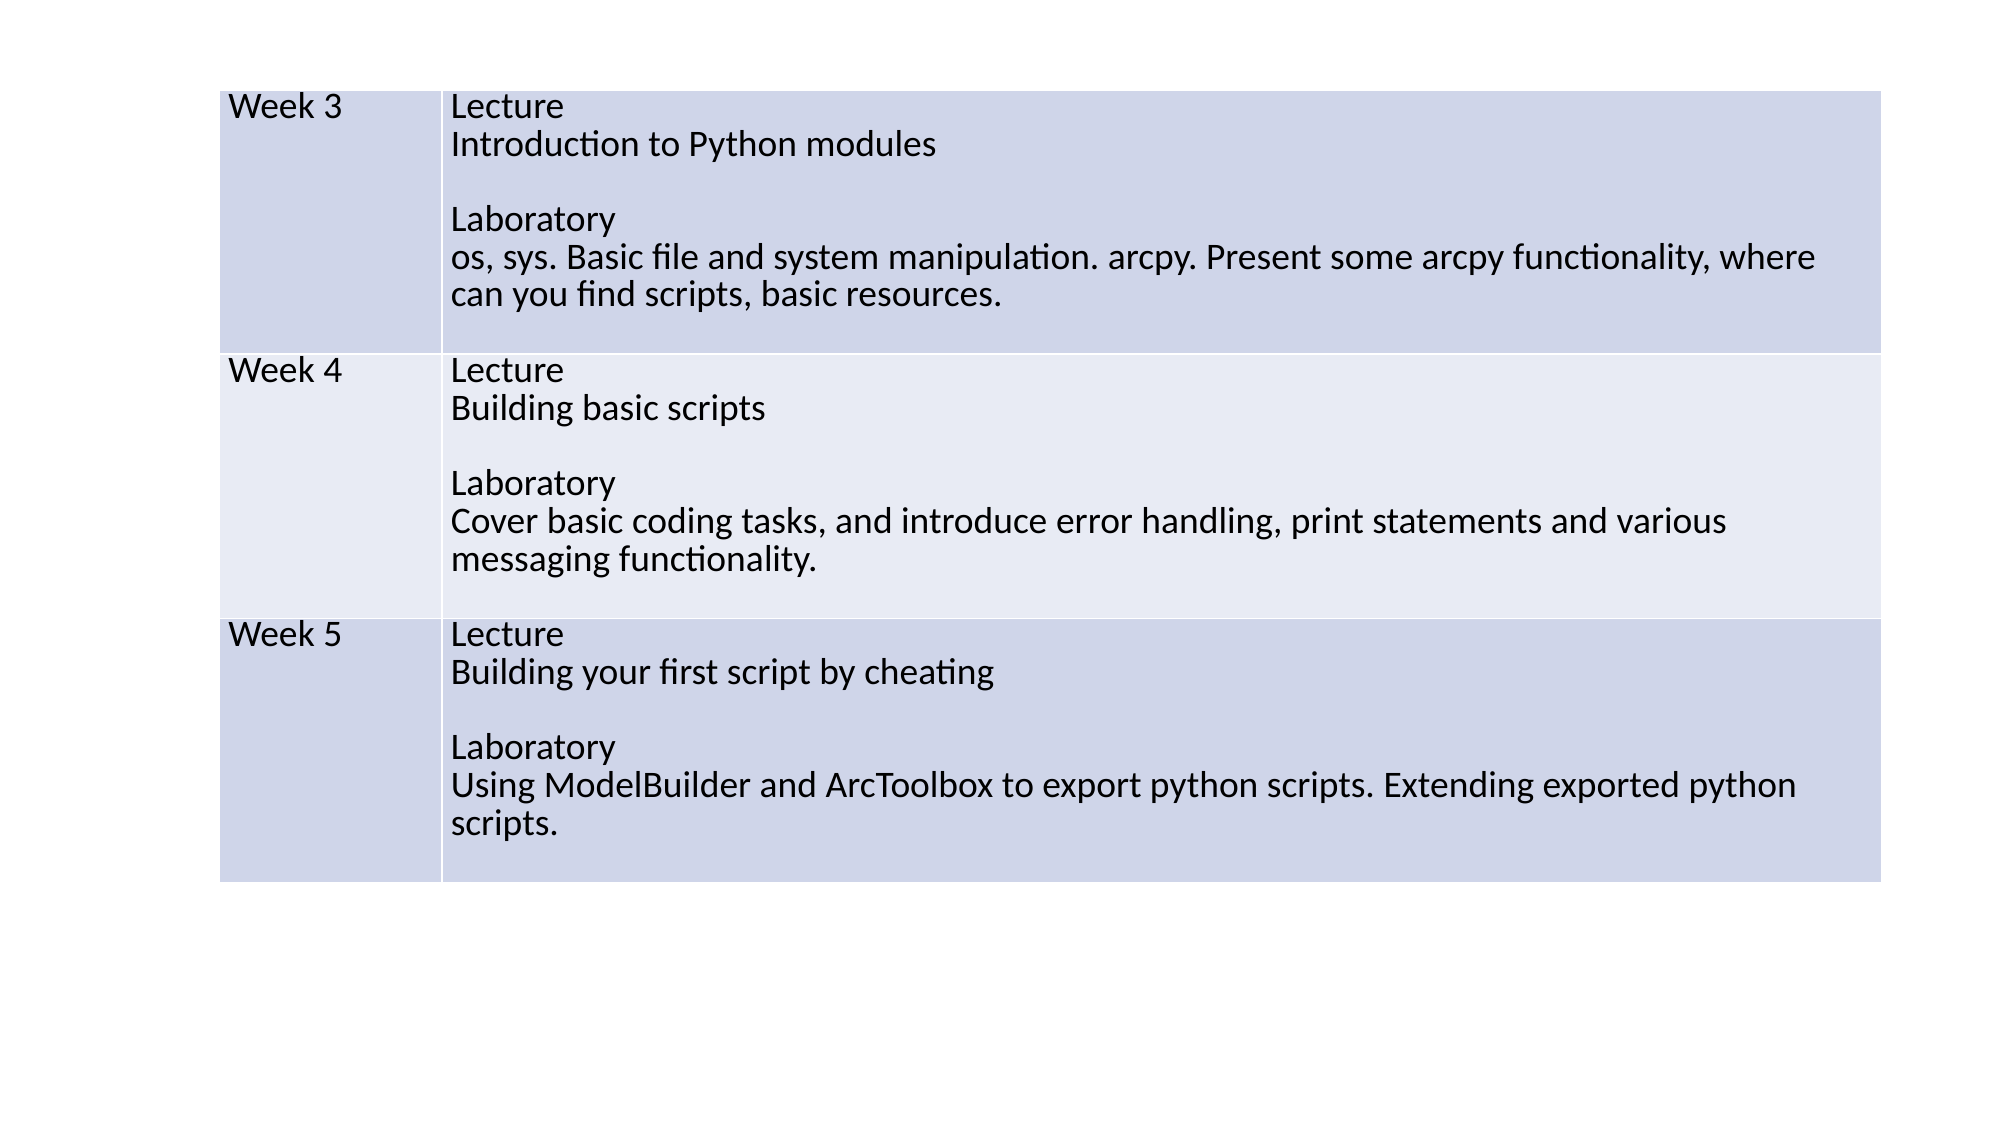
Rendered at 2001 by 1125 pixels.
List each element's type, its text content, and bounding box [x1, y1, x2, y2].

table_header Week 3 [220, 91, 441, 353]
table_cell Lecture Building basic scripts Laboratory Cover basic coding tasks, and introduce error handling, print statements and various messaging functionality. [443, 355, 1881, 618]
table_header Lecture Introduction to Python modules Laboratory os, sys. Basic file and system manipulation. arcpy. Present some arcpy functionality, where can you find scripts, basic resources. [443, 91, 1881, 353]
table_cell Week 5 [220, 619, 441, 882]
table_cell Lecture Building your first script by cheating Laboratory Using ModelBuilder and ArcToolbox to export python scripts. Extending exported python scripts. [443, 619, 1881, 882]
table_cell Week 4 [220, 355, 441, 618]
